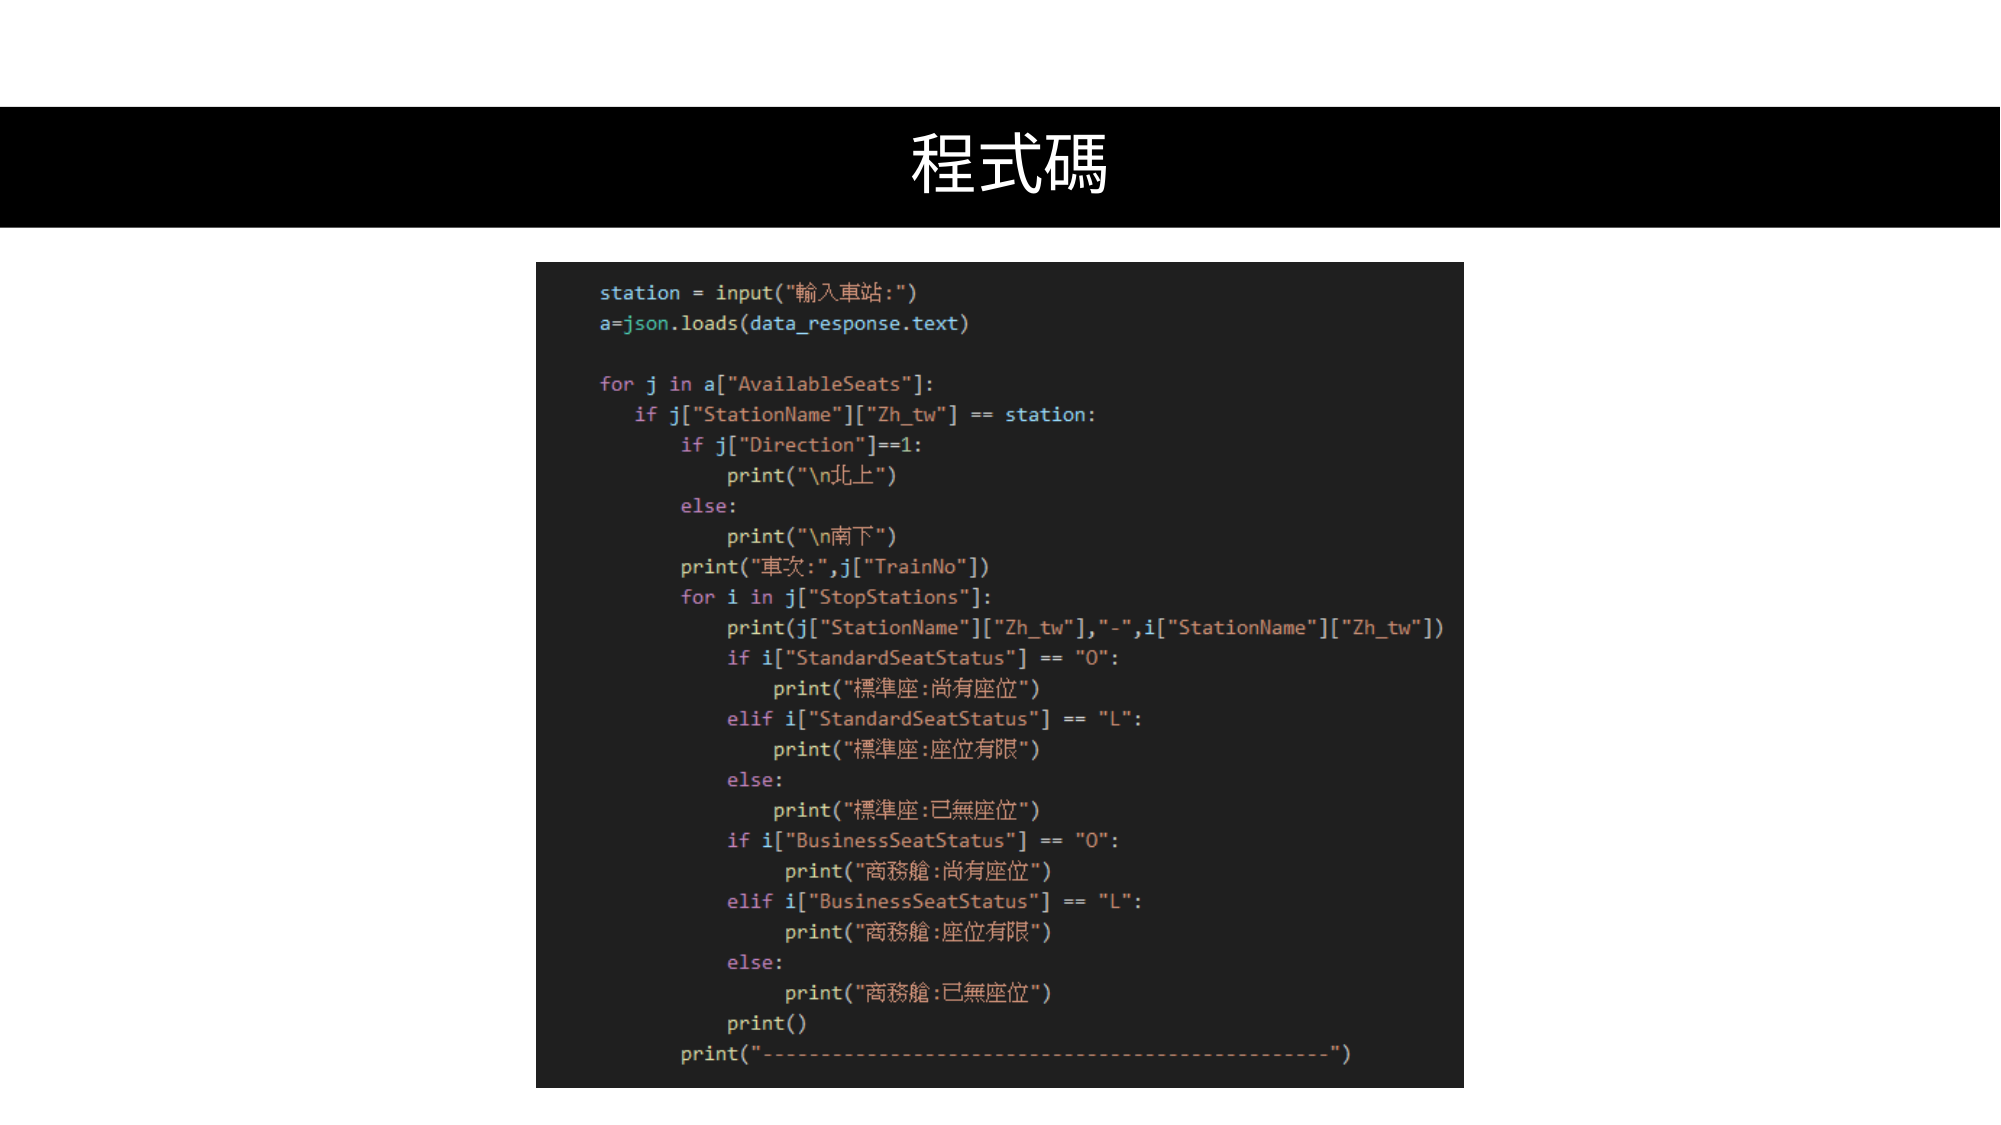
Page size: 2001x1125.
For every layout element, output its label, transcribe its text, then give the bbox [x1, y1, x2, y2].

text_box [0, 106, 2000, 229]
picture [536, 262, 1464, 1088]
text_box 程式碼 [91, 105, 1931, 228]
